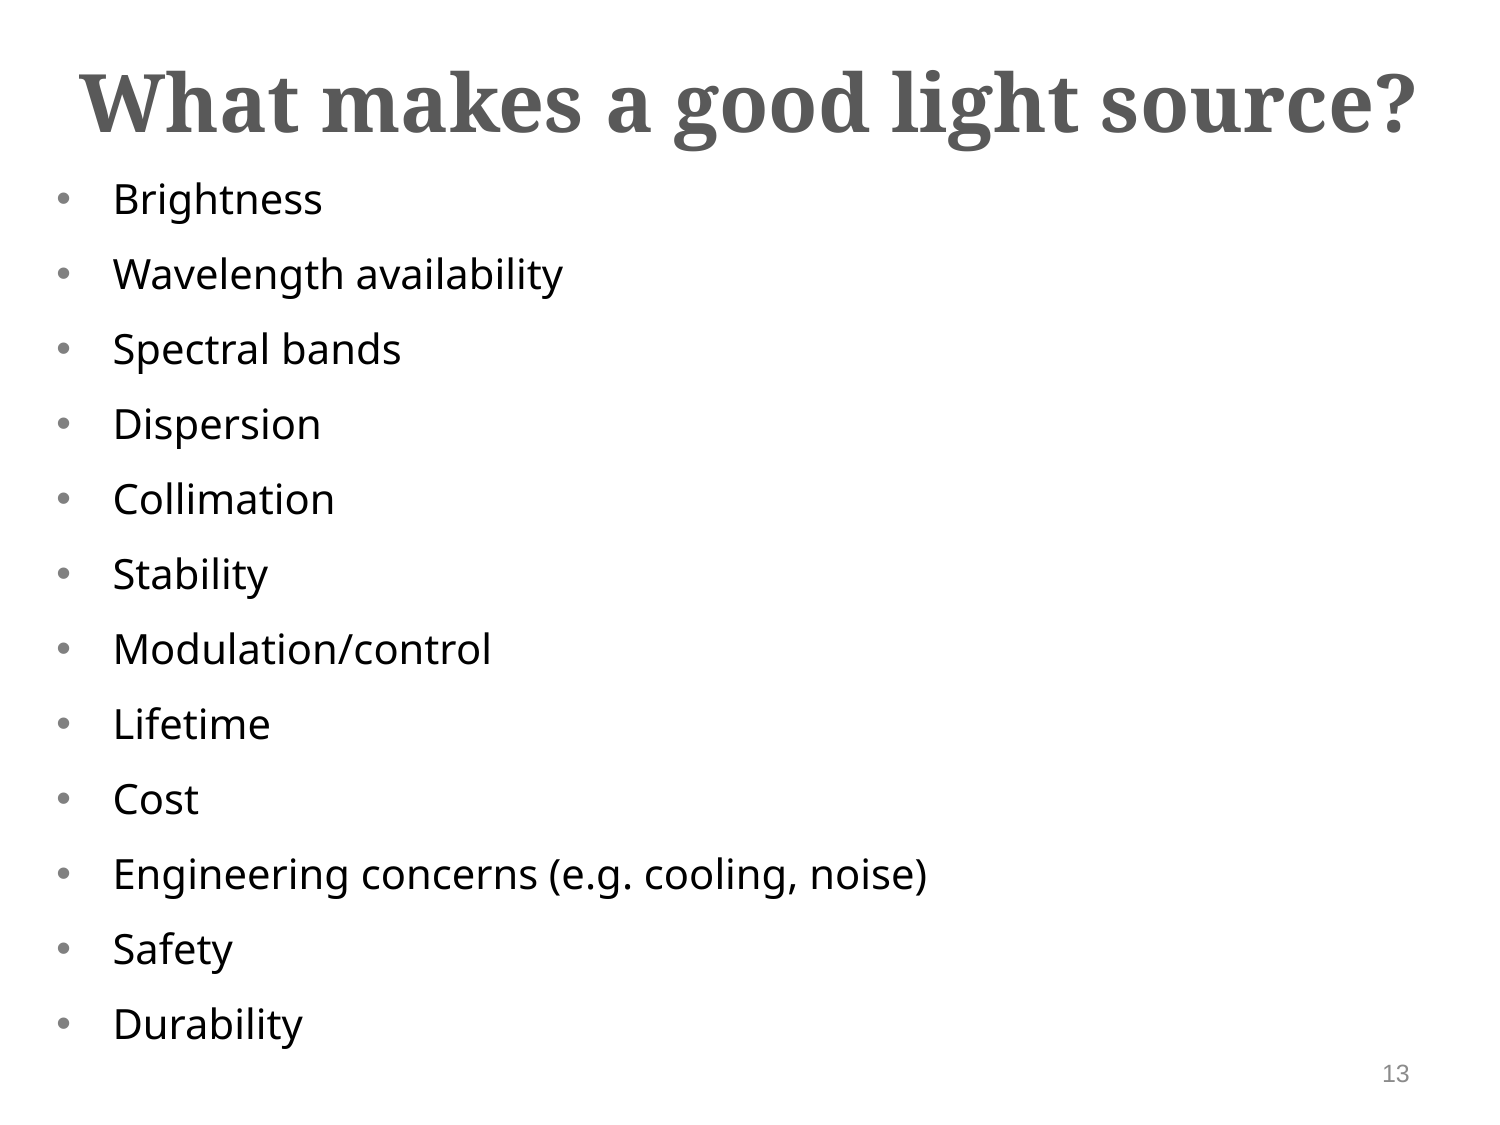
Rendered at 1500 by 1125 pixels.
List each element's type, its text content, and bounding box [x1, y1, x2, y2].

text_box Brightness Wavelength availability Spectral bands Dispersion Collimation Stability Modulation/control Lifetime Cost Engineering concerns (e.g. cooling, noise) Safety Durability [41, 165, 1387, 1043]
text_box What makes a good light source? [0, 6, 1500, 194]
slide_number 13 [1074, 1042, 1425, 1103]
